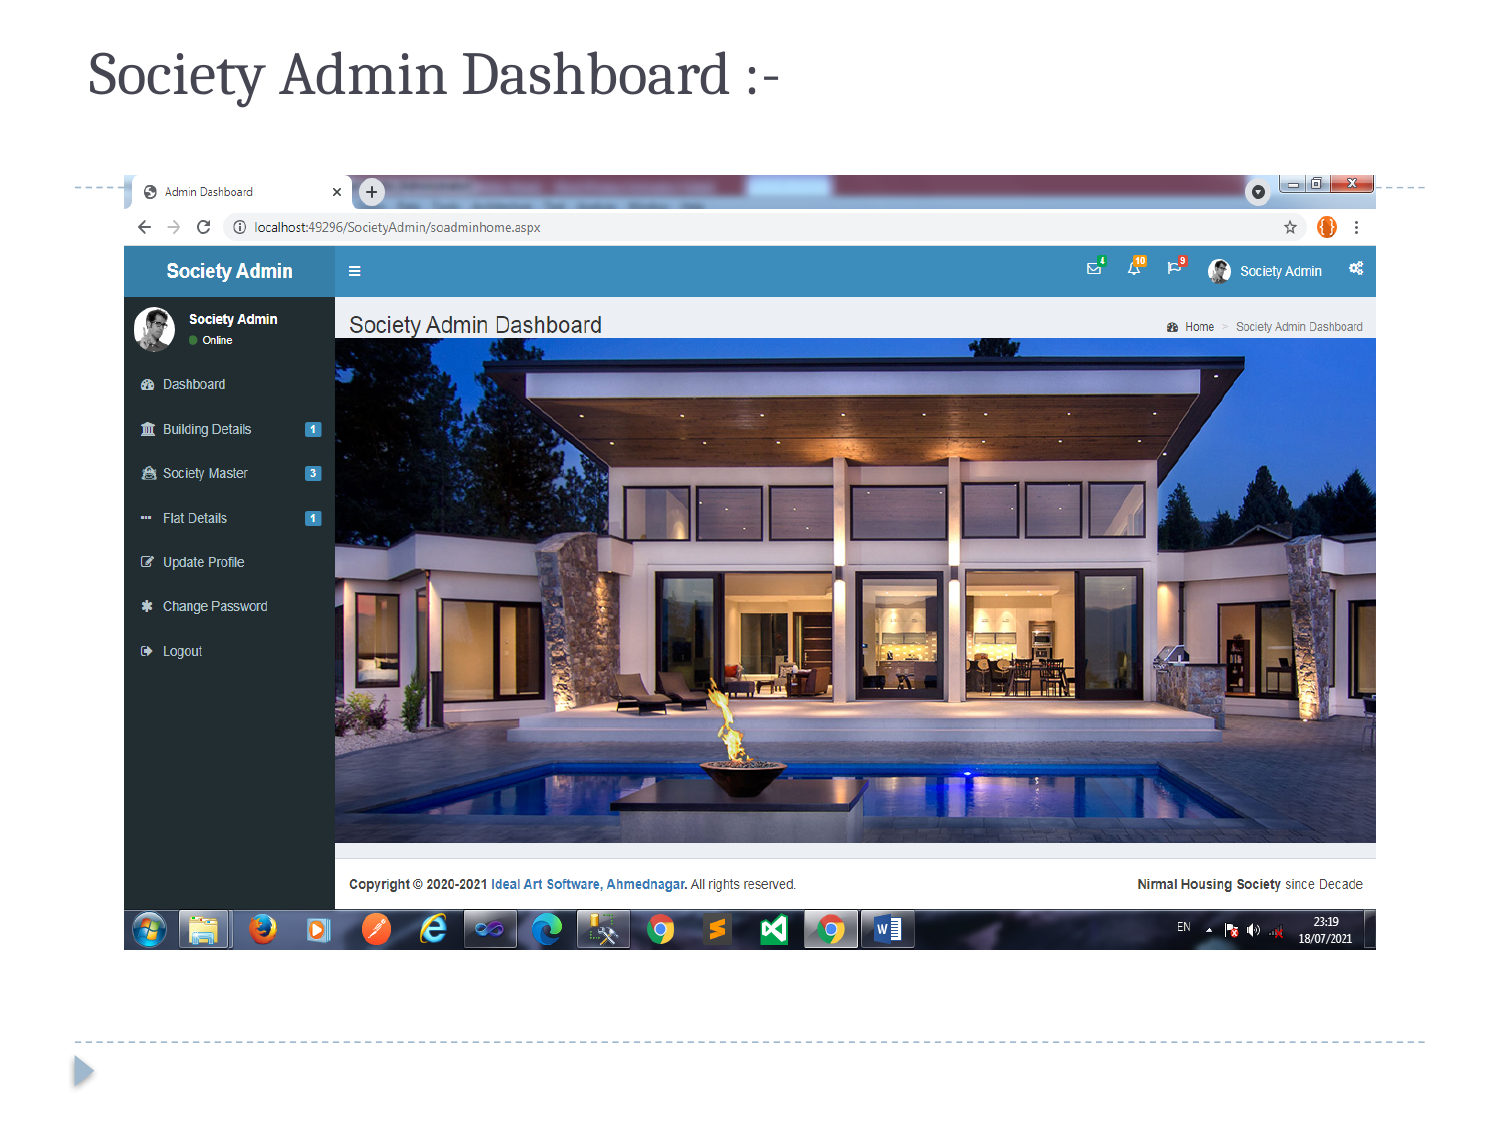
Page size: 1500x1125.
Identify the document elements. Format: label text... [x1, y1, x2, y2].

picture [123, 175, 1376, 950]
title Society Admin Dashboard :- [75, 24, 1425, 188]
